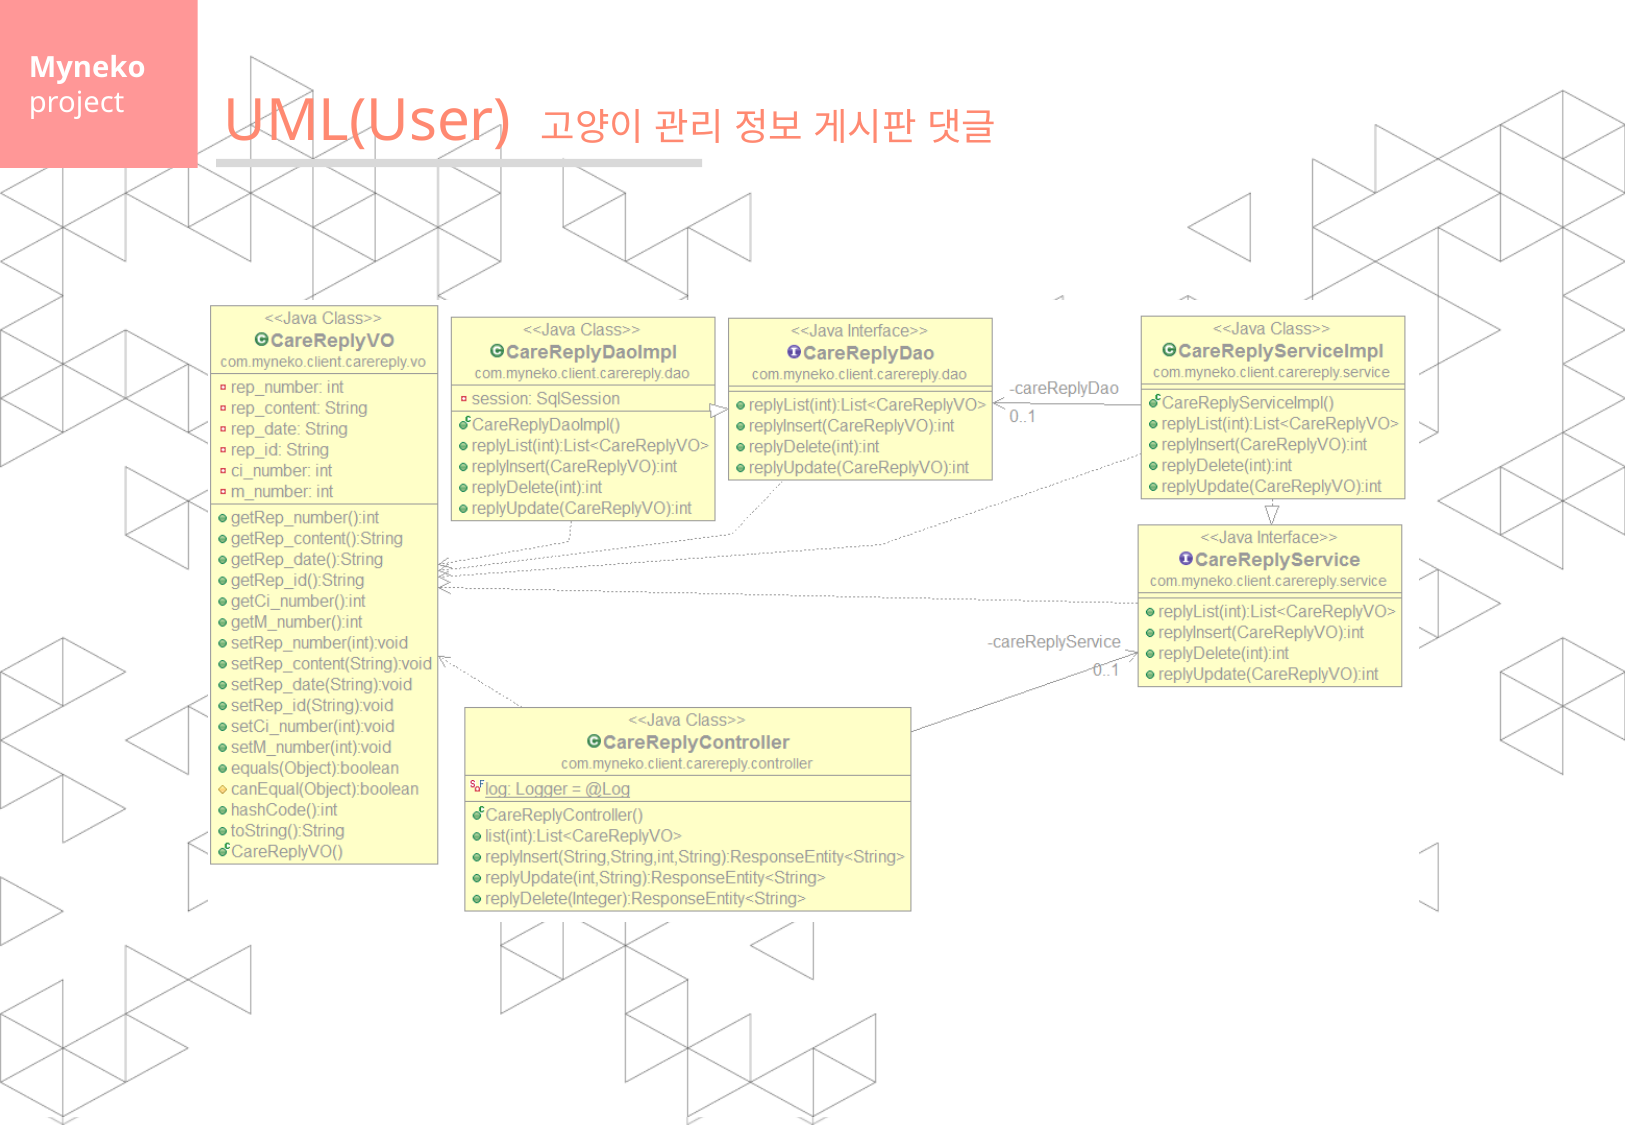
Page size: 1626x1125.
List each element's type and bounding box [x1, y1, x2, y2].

text_box [0, 1118, 1625, 1125]
picture [0, 0, 1625, 1118]
